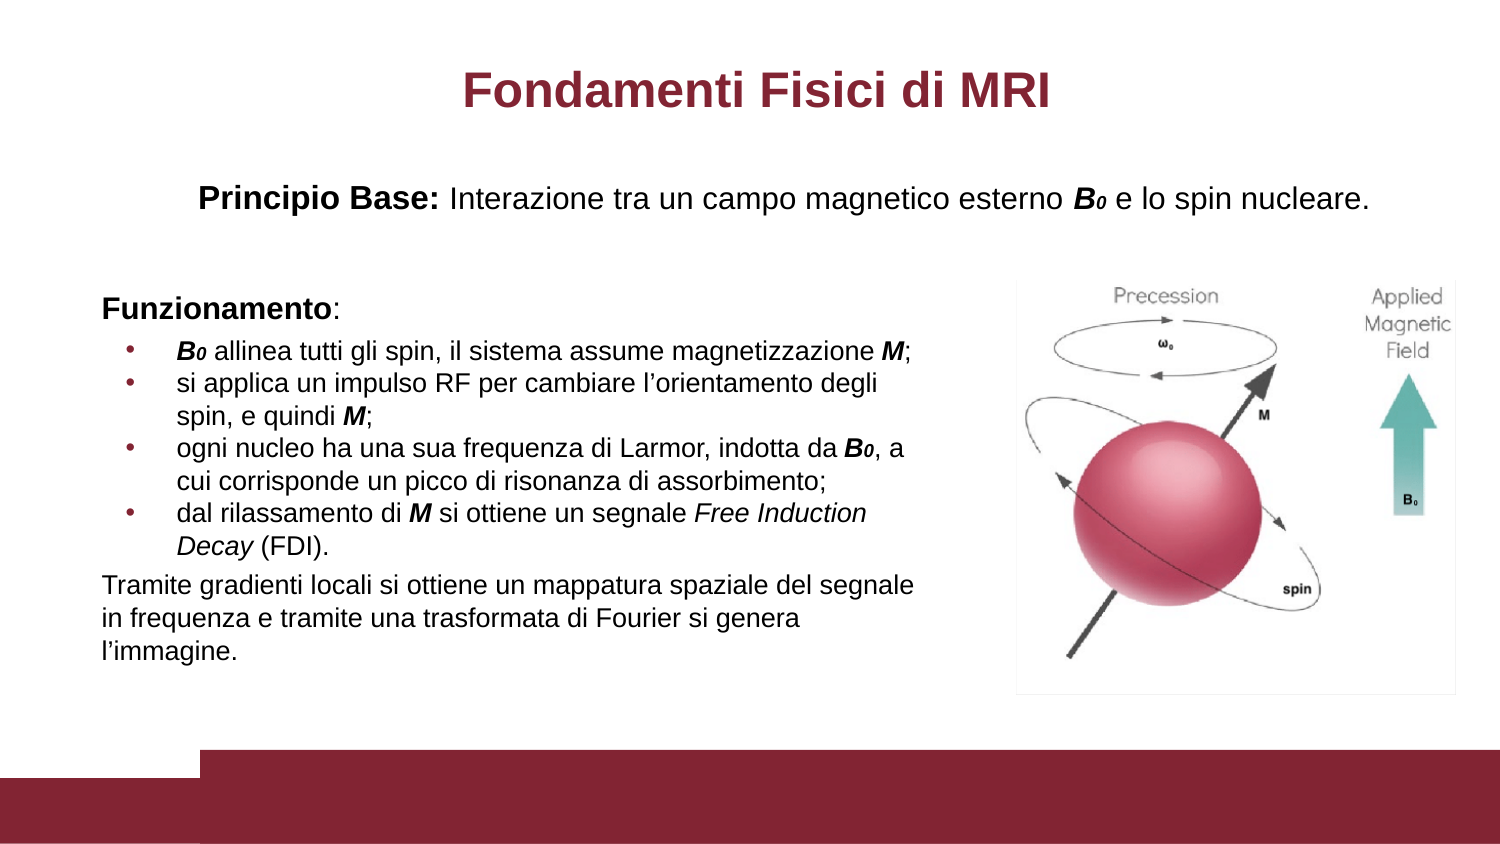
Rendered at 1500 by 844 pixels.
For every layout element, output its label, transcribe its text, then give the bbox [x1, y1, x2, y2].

list Funzionamento: B0 allinea tutti gli spin, il sistema assume magnetizzazione M; si applica un impulso RF per cambiare l’orientamento degli spin, e quindi M; ogni nucleo ha una sua frequenza di Larmor, indotta da B0, a cui corrisponde un picco di risonanza di assorbimento; dal rilassamento di M si ottiene un segnale Free Induction Decay (FDI). Tramite gradienti locali si ottiene un mappatura spaziale del segnale in frequenza e tramite una trasformata di Fourier si genera l’immagine. [86, 280, 949, 709]
picture [1015, 280, 1457, 696]
text_box Principio Base: Interazione tra un campo magnetico esterno B0 e lo spin nucleare. [183, 161, 1424, 232]
title Fondamenti Fisici di MRI [129, 50, 1370, 113]
